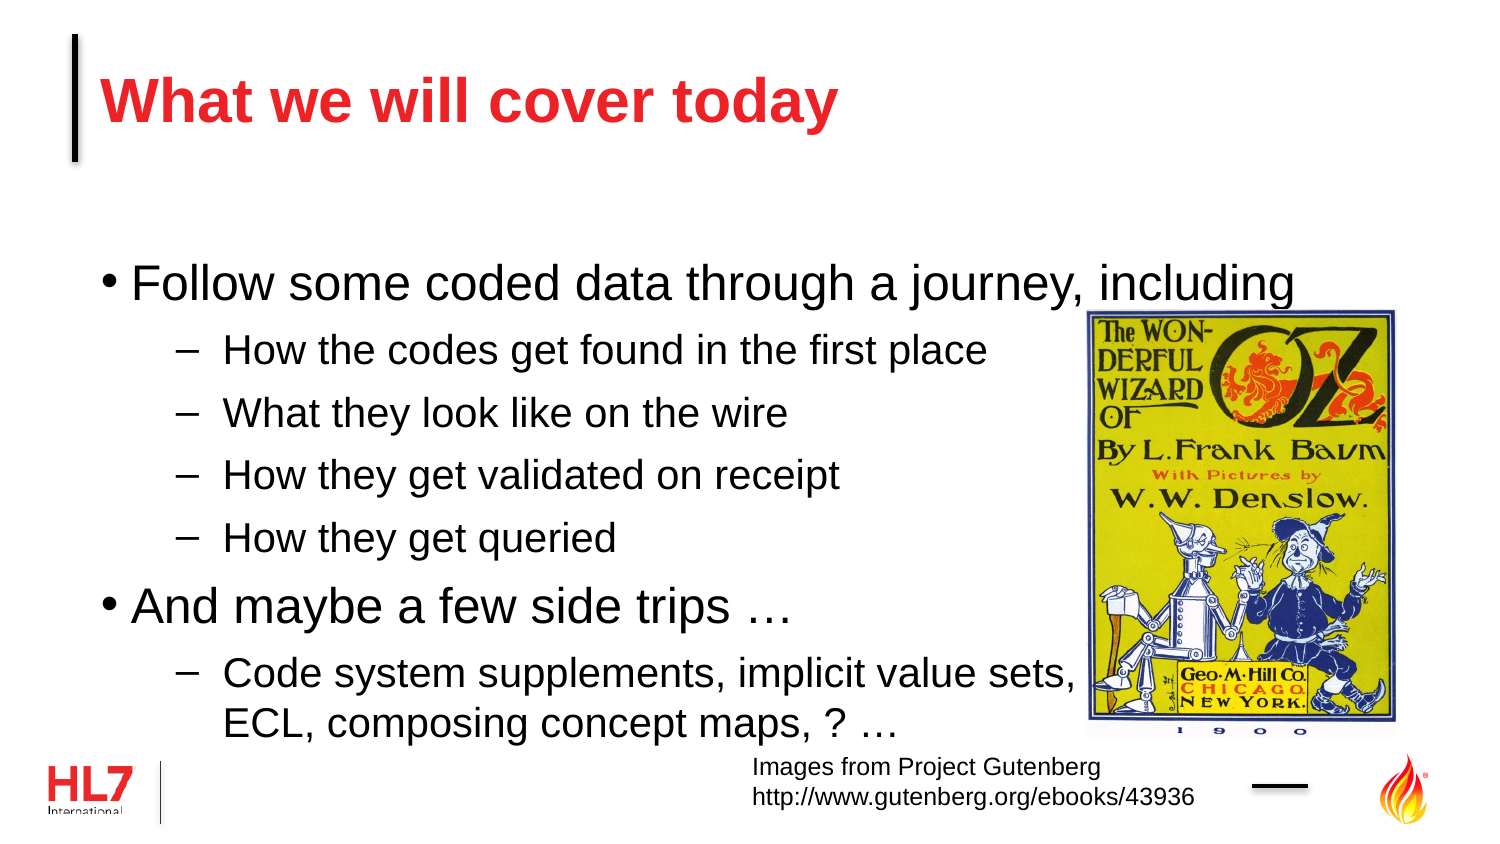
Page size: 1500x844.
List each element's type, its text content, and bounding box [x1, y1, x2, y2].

picture [1086, 309, 1398, 738]
list Follow some coded data through a journey, including How the codes get found in the first place What they look like on the wire How they get validated on receipt How they get queried And maybe a few side trips … Code system supplements, implicit value sets, ECL, composing concept maps, ? … [100, 250, 1451, 731]
text_box Images from Project Gutenberg http://www.gutenberg.org/ebooks/43936 [737, 743, 1322, 819]
picture [1380, 753, 1428, 824]
title What we will cover today [100, 33, 1451, 163]
